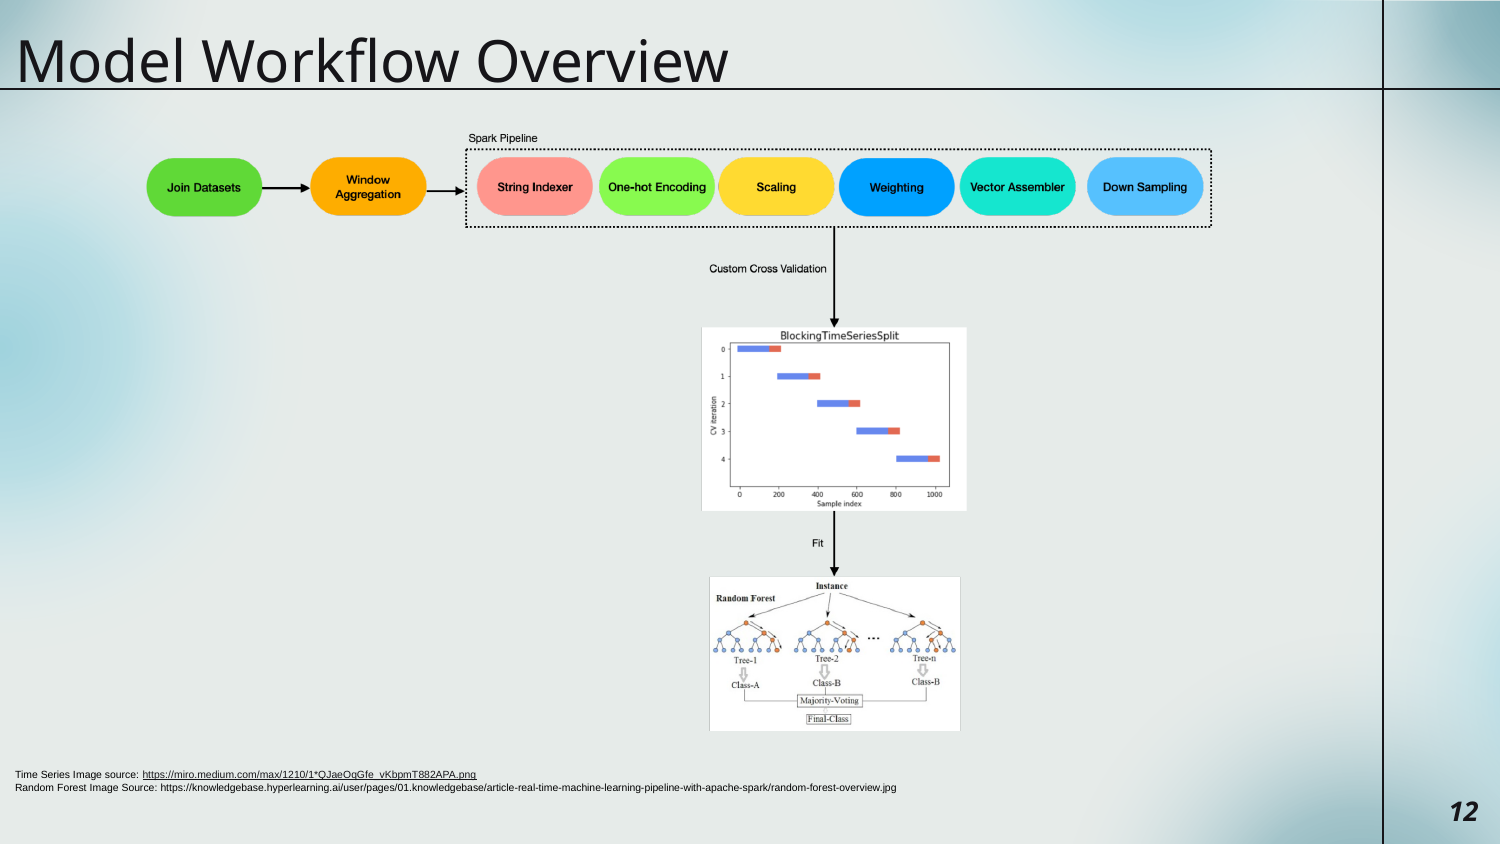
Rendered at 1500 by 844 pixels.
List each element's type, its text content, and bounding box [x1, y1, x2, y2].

text_box Time Series Image source: https://miro.medium.com/max/1210/1*QJaeOqGfe_vKbpmT882APA.png Random Forest Image Source: https://knowledgebase.hyperlearning.ai/user/pages/01.knowledgebase/article-real-time-machine-learning-pipeline-with-apache-spark/random-forest-overview.jpg [0, 755, 1297, 806]
slide_number ‹#› [1403, 779, 1494, 844]
picture [82, 123, 1265, 732]
title Model Workflow Overview [0, 8, 1384, 103]
